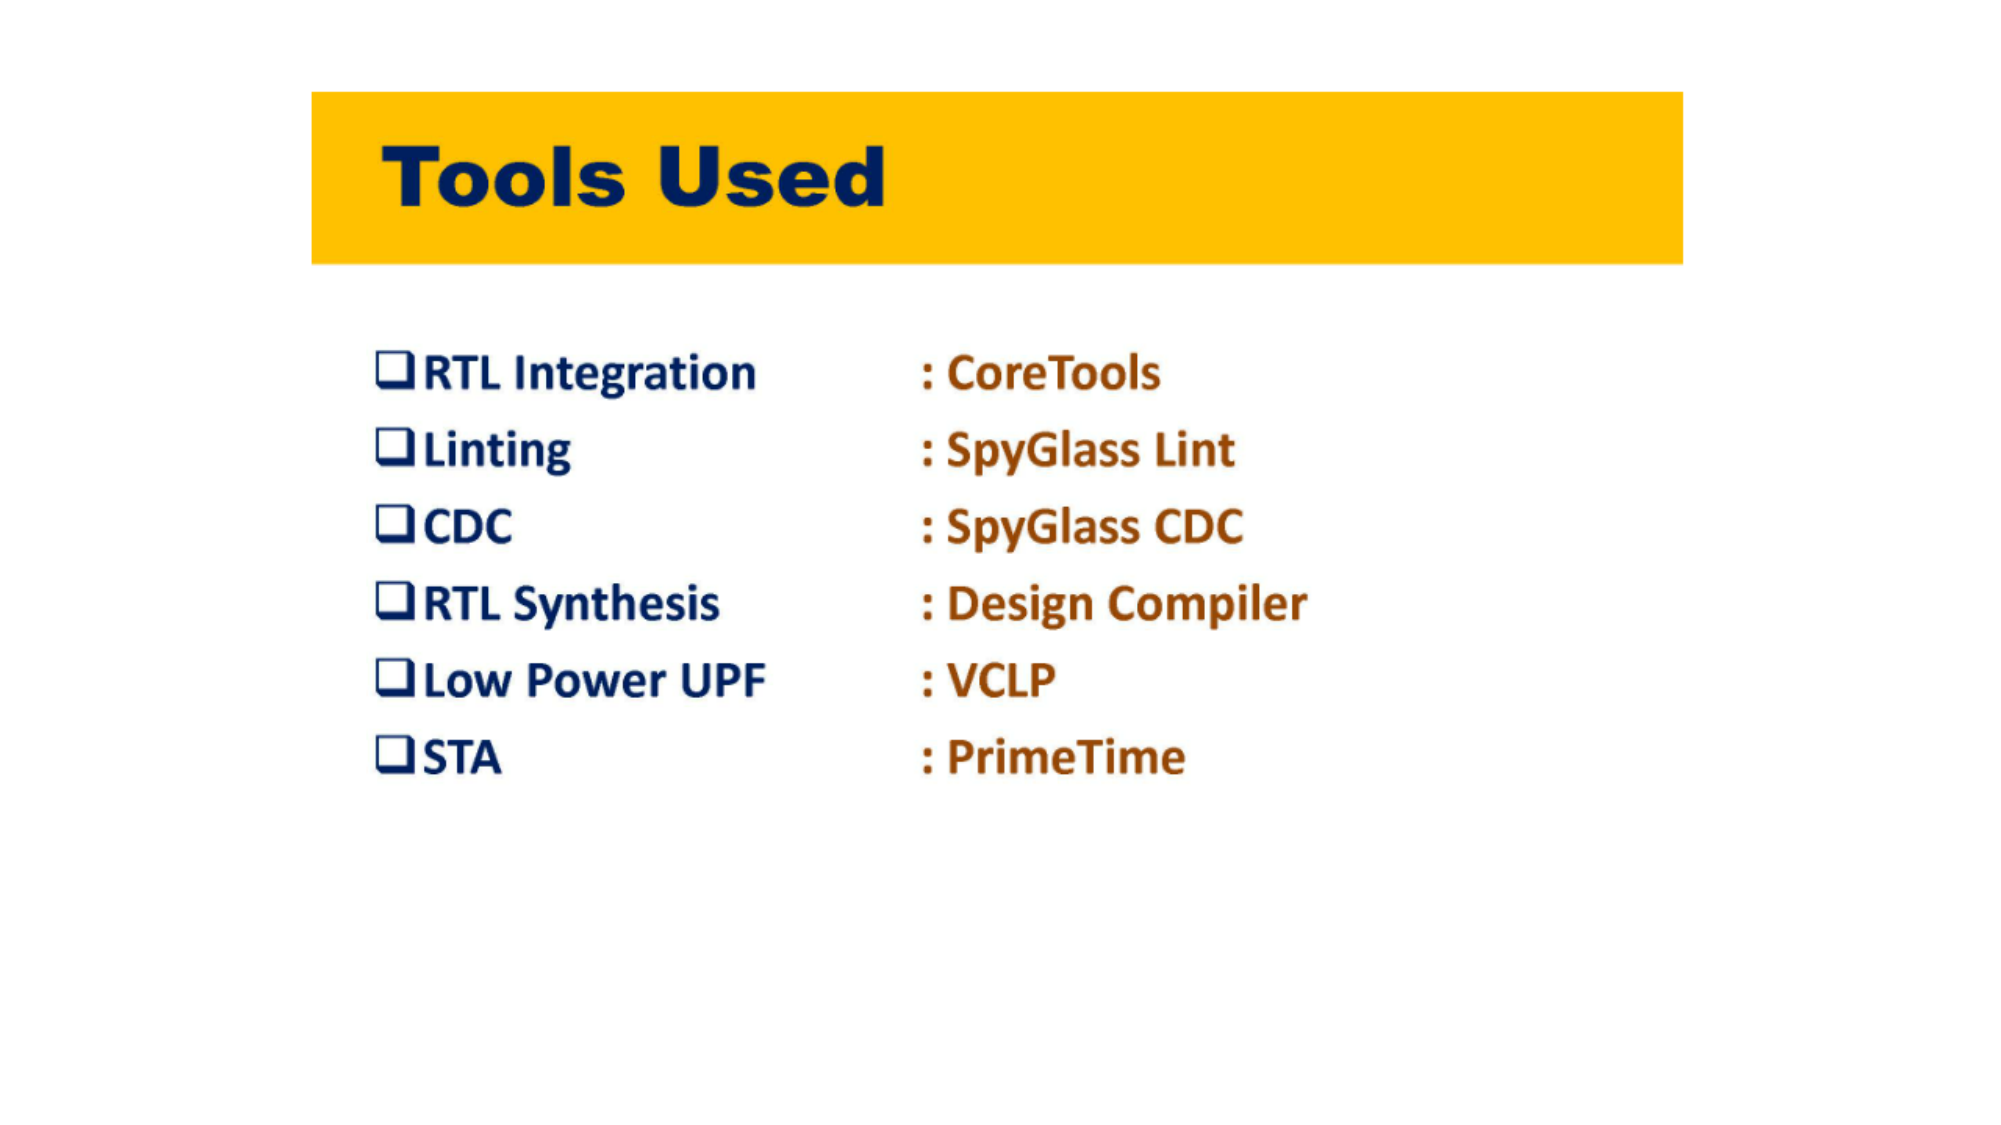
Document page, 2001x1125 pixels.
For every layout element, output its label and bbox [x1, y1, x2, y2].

picture [265, 53, 1735, 1072]
